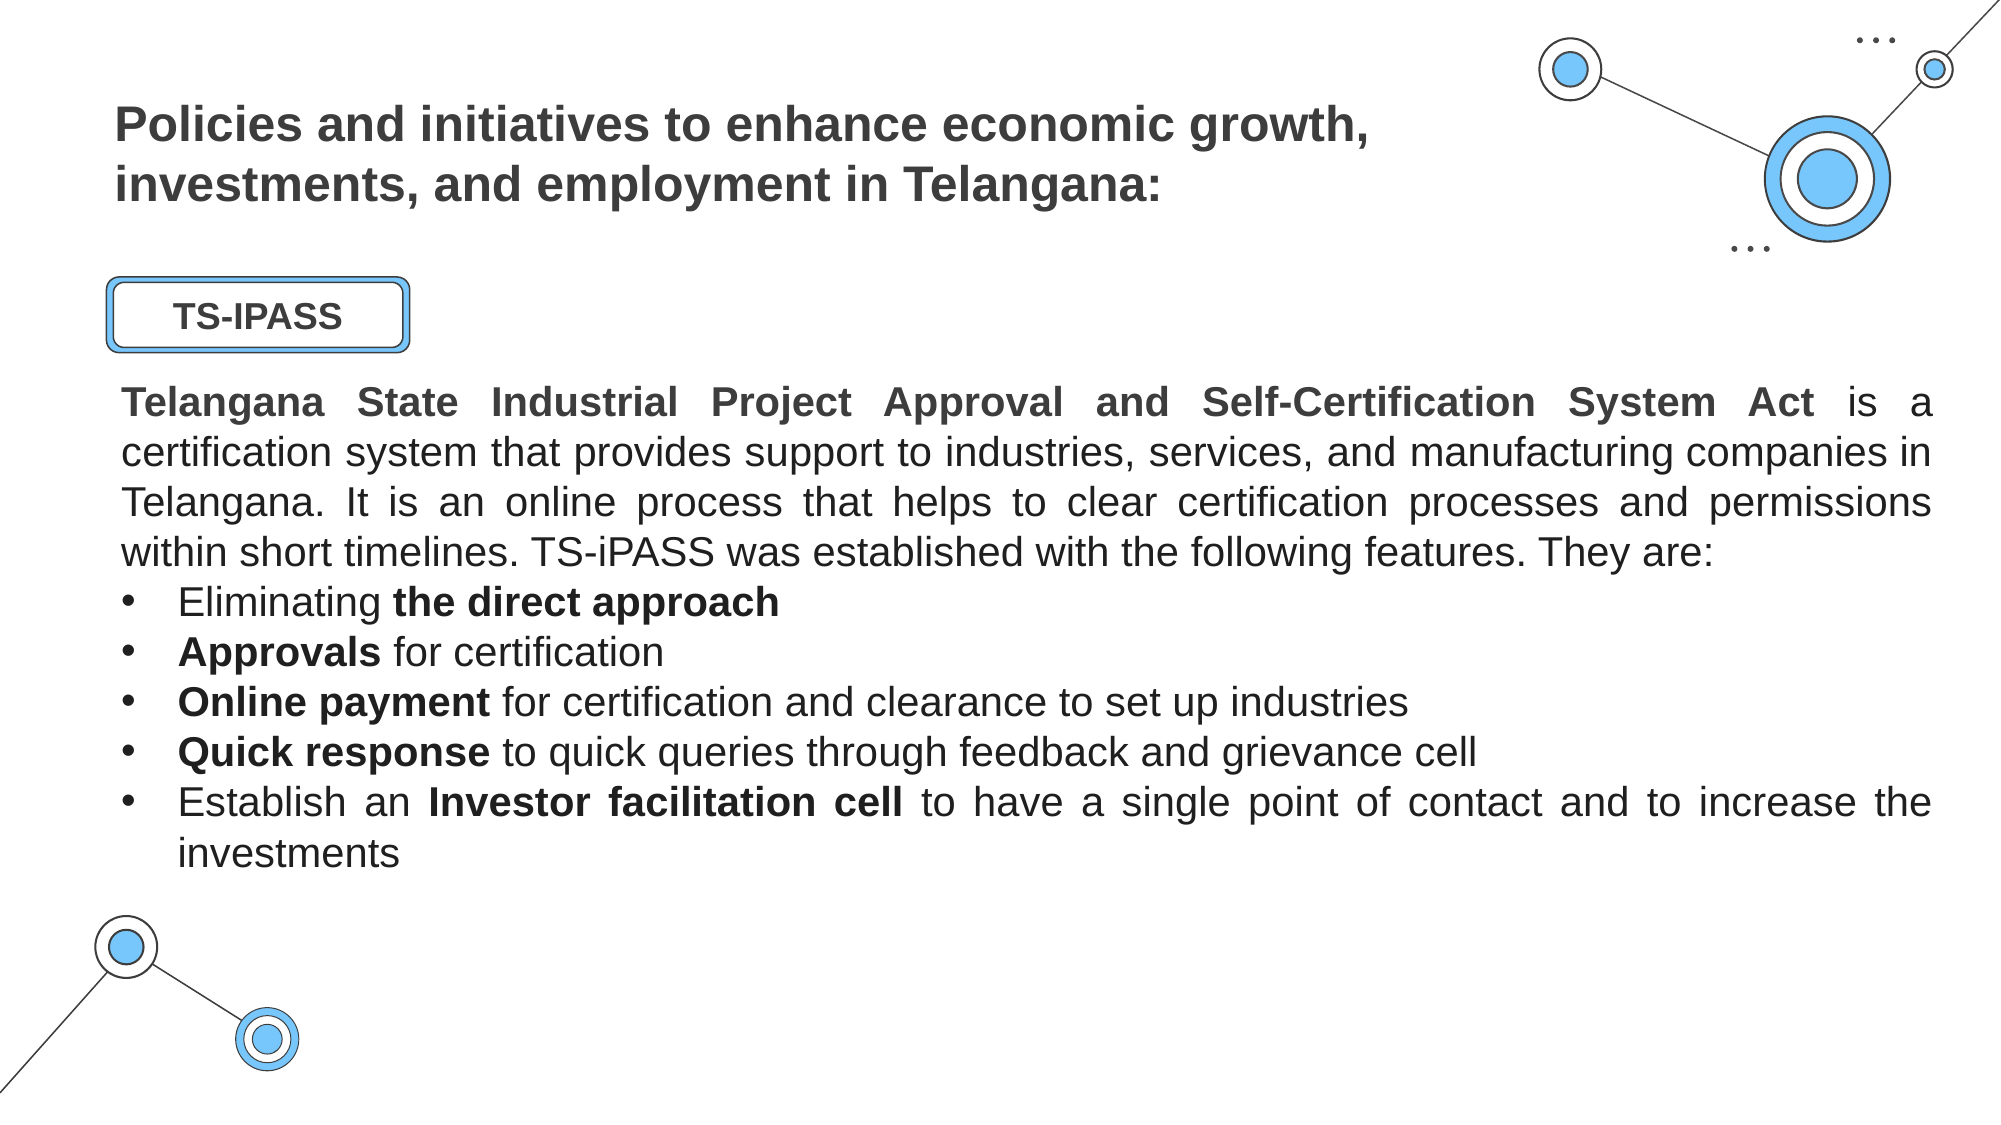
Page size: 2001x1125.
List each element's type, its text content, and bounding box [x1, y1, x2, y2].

text_box Telangana State Industrial Project Approval and Self-Certification System Act is a certification system that provides support to industries, services, and manufacturing companies in Telangana. It is an online process that helps to clear certification processes and permissions within short timelines. TS-iPASS was established with the following features. They are: Eliminating the direct approach Approvals for certification Online payment for certification and clearance to set up industries Quick response to quick queries through feedback and grievance cell Establish an Investor facilitation cell to have a single point of contact and to increase the investments [106, 367, 1948, 883]
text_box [106, 276, 410, 353]
text_box Policies and initiatives to enhance economic growth, investments, and employment in Telangana: [99, 84, 1611, 220]
